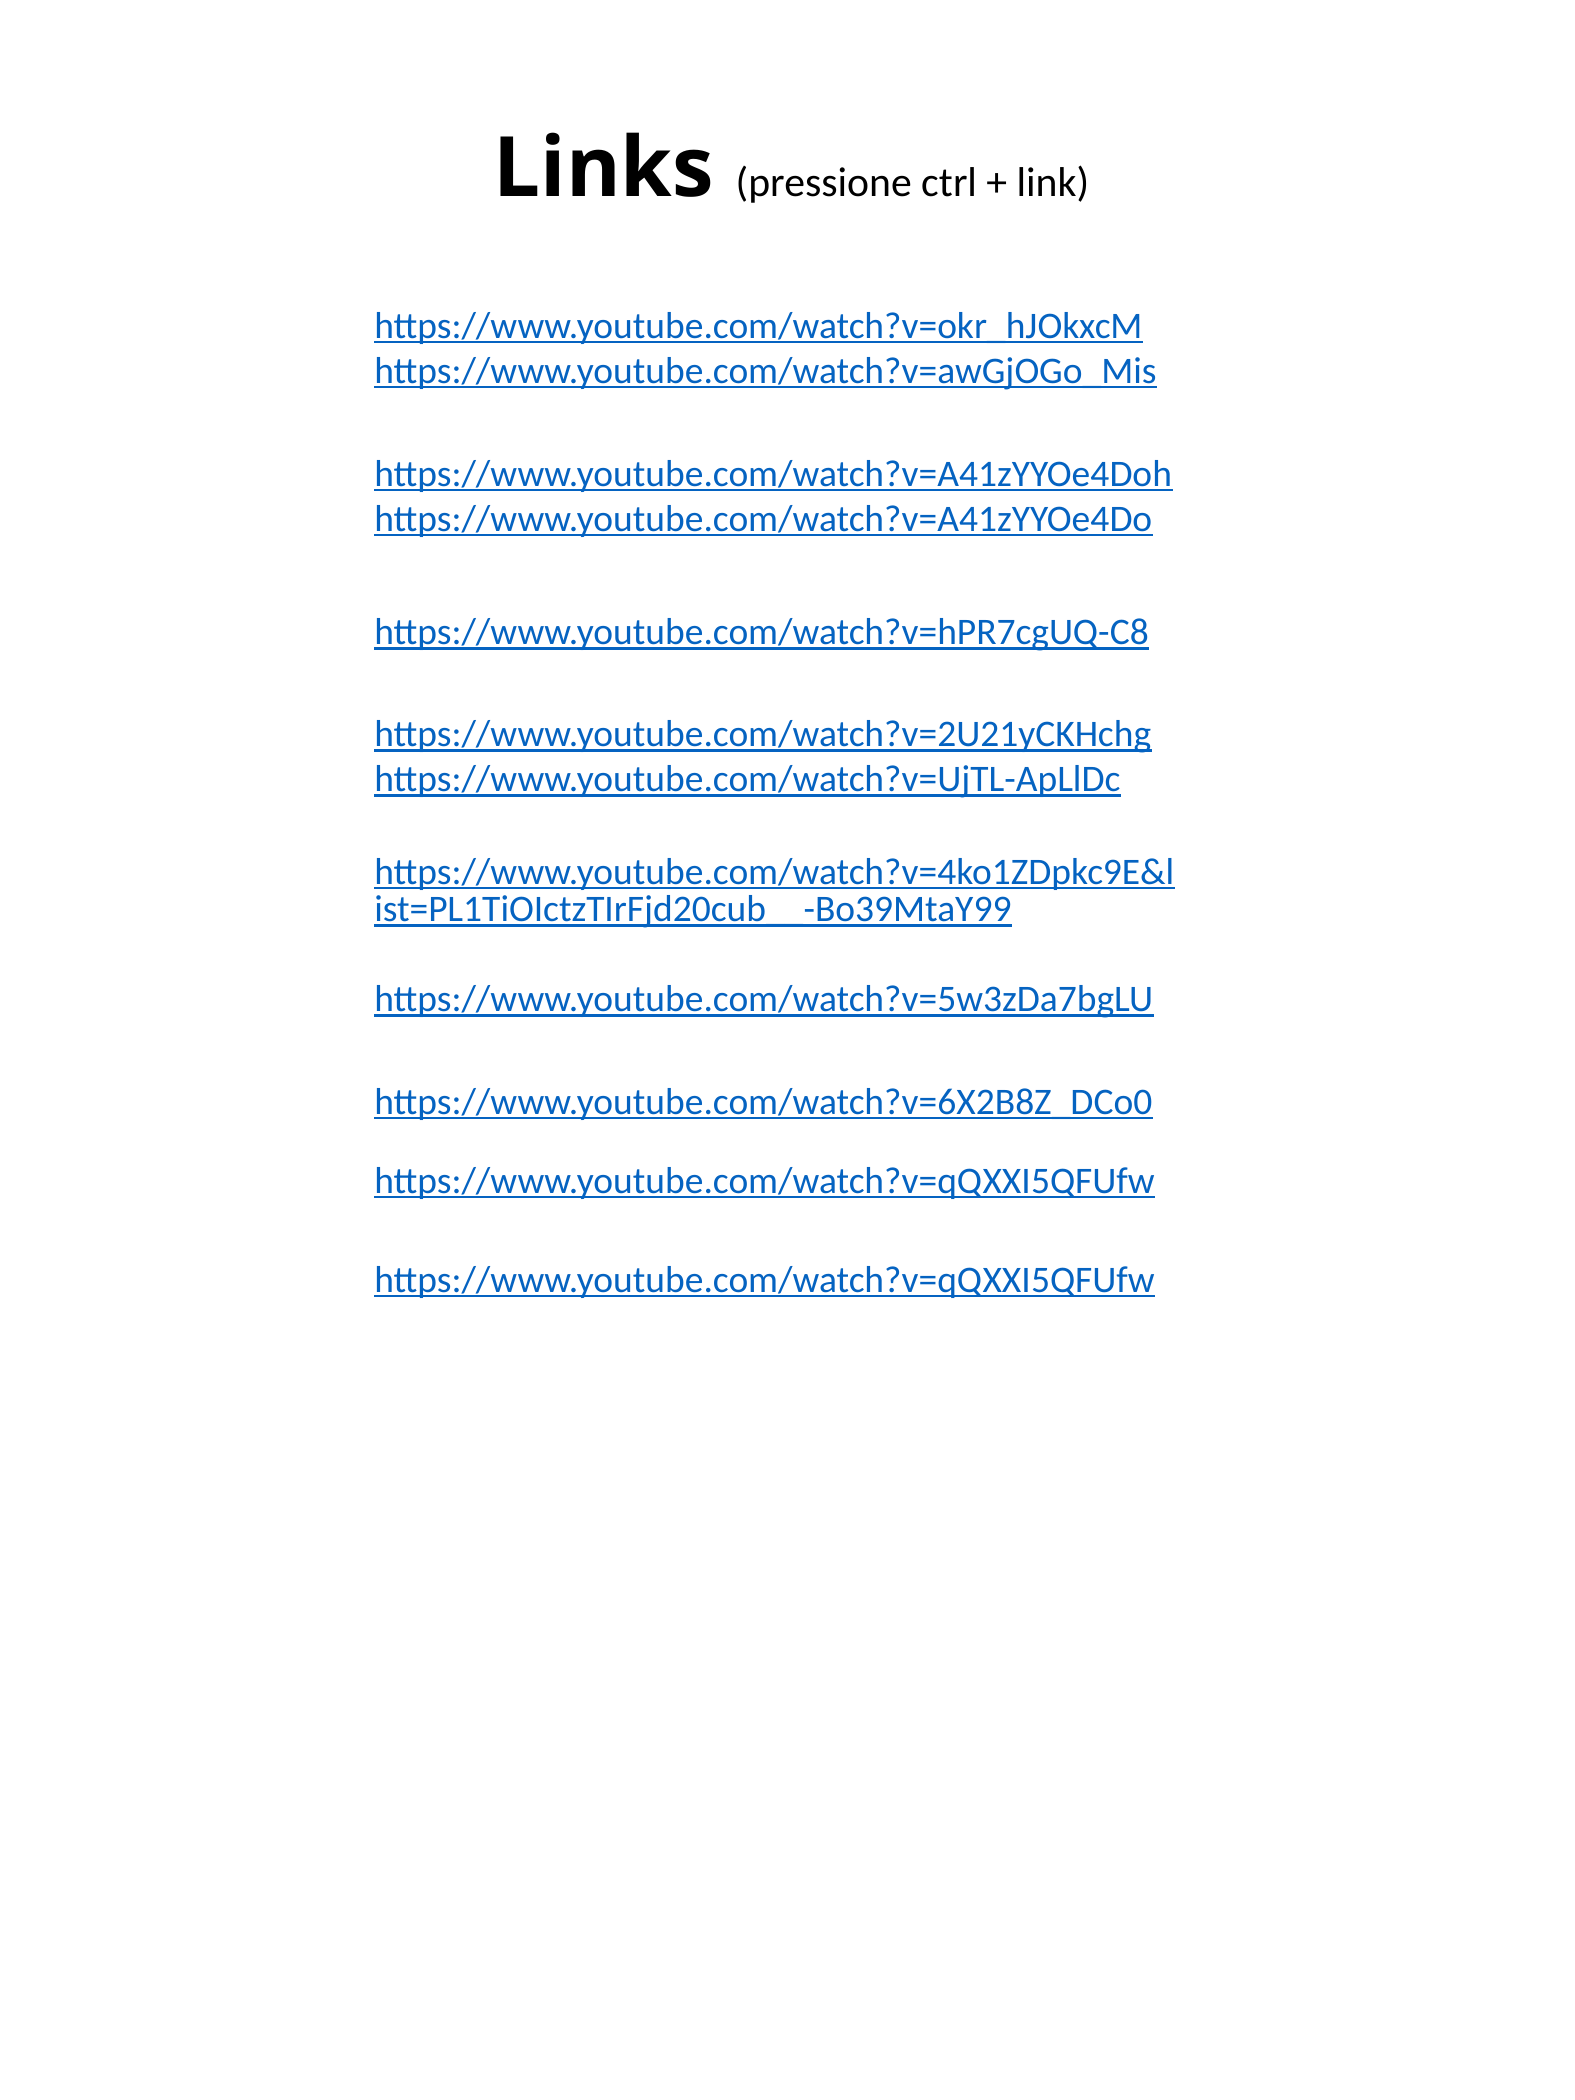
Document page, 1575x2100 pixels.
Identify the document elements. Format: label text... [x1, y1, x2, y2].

text_box https://www.youtube.com/watch?v=qQXXI5QFUfw [359, 1247, 1407, 1307]
text_box https://www.youtube.com/watch?v=4ko1ZDpkc9E&list=PL1TiOIctzTIrFjd20cub__-Bo39MtaY99 https://www.youtube.com/watch?v=5w3zDa7bgLU [359, 839, 1193, 990]
text_box https://www.youtube.com/watch?v=okr_hJOkxcM https://www.youtube.com/watch?v=awGjOGo_Mis [359, 293, 1193, 399]
text_box https://www.youtube.com/watch?v=A41zYYOe4Doh https://www.youtube.com/watch?v=A41zYYOe4Do [359, 441, 1193, 547]
text_box https://www.youtube.com/watch?v=6X2B8Z_DCo0 [359, 1069, 1219, 1129]
text_box https://www.youtube.com/watch?v=qQXXI5QFUfw [359, 1148, 1407, 1208]
text_box Links (pressione ctrl + link) [337, 105, 1246, 221]
text_box https://www.youtube.com/watch?v=2U21yCKHchg https://www.youtube.com/watch?v=UjTL-ApLlDc [359, 701, 1193, 807]
text_box https://www.youtube.com/watch?v=hPR7cgUQ-C8 [359, 599, 1193, 660]
